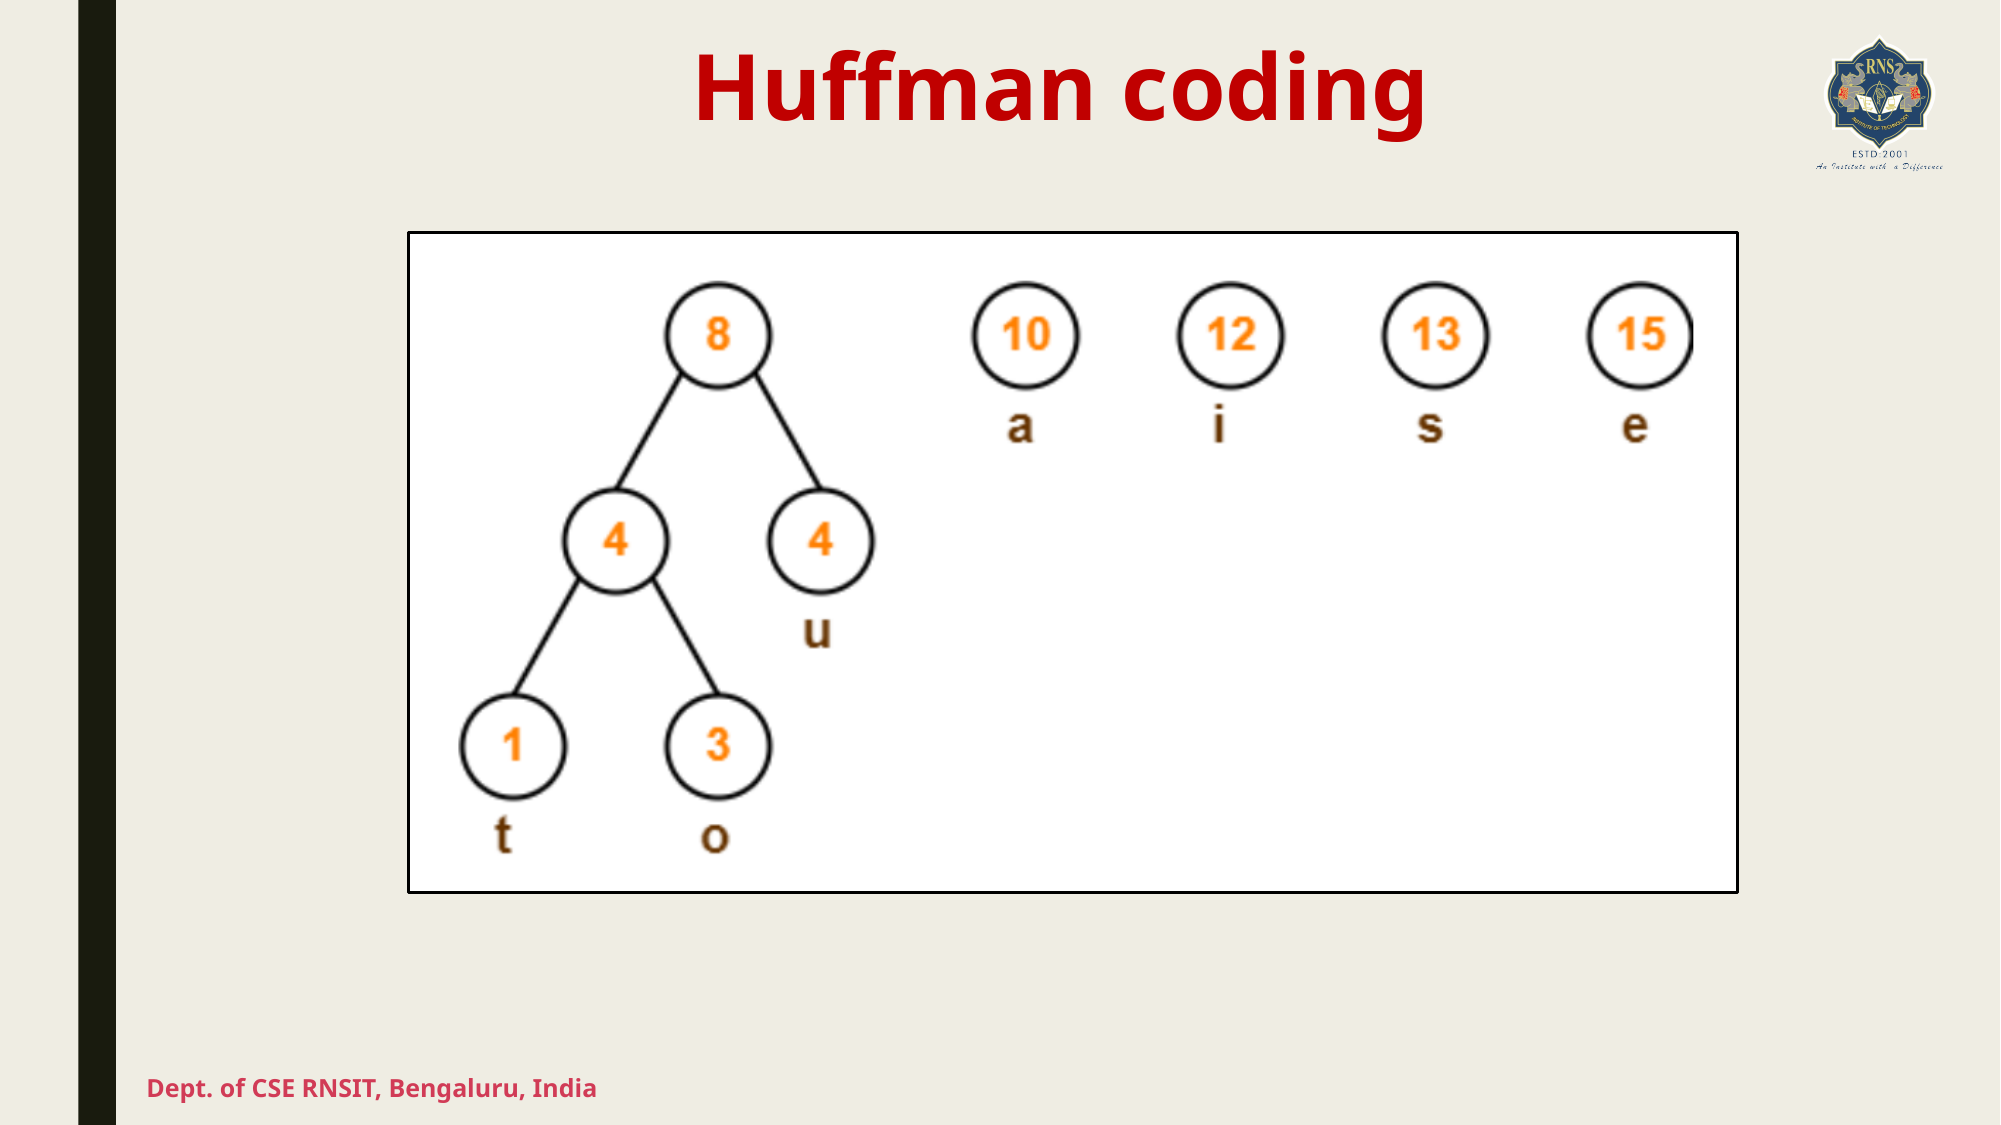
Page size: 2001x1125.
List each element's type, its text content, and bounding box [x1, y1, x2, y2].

picture [409, 233, 1736, 891]
title Huffman coding [202, 34, 1944, 166]
footer Dept. of CSE RNSIT, Bengaluru, India [131, 1056, 1162, 1124]
list [202, 166, 1944, 988]
